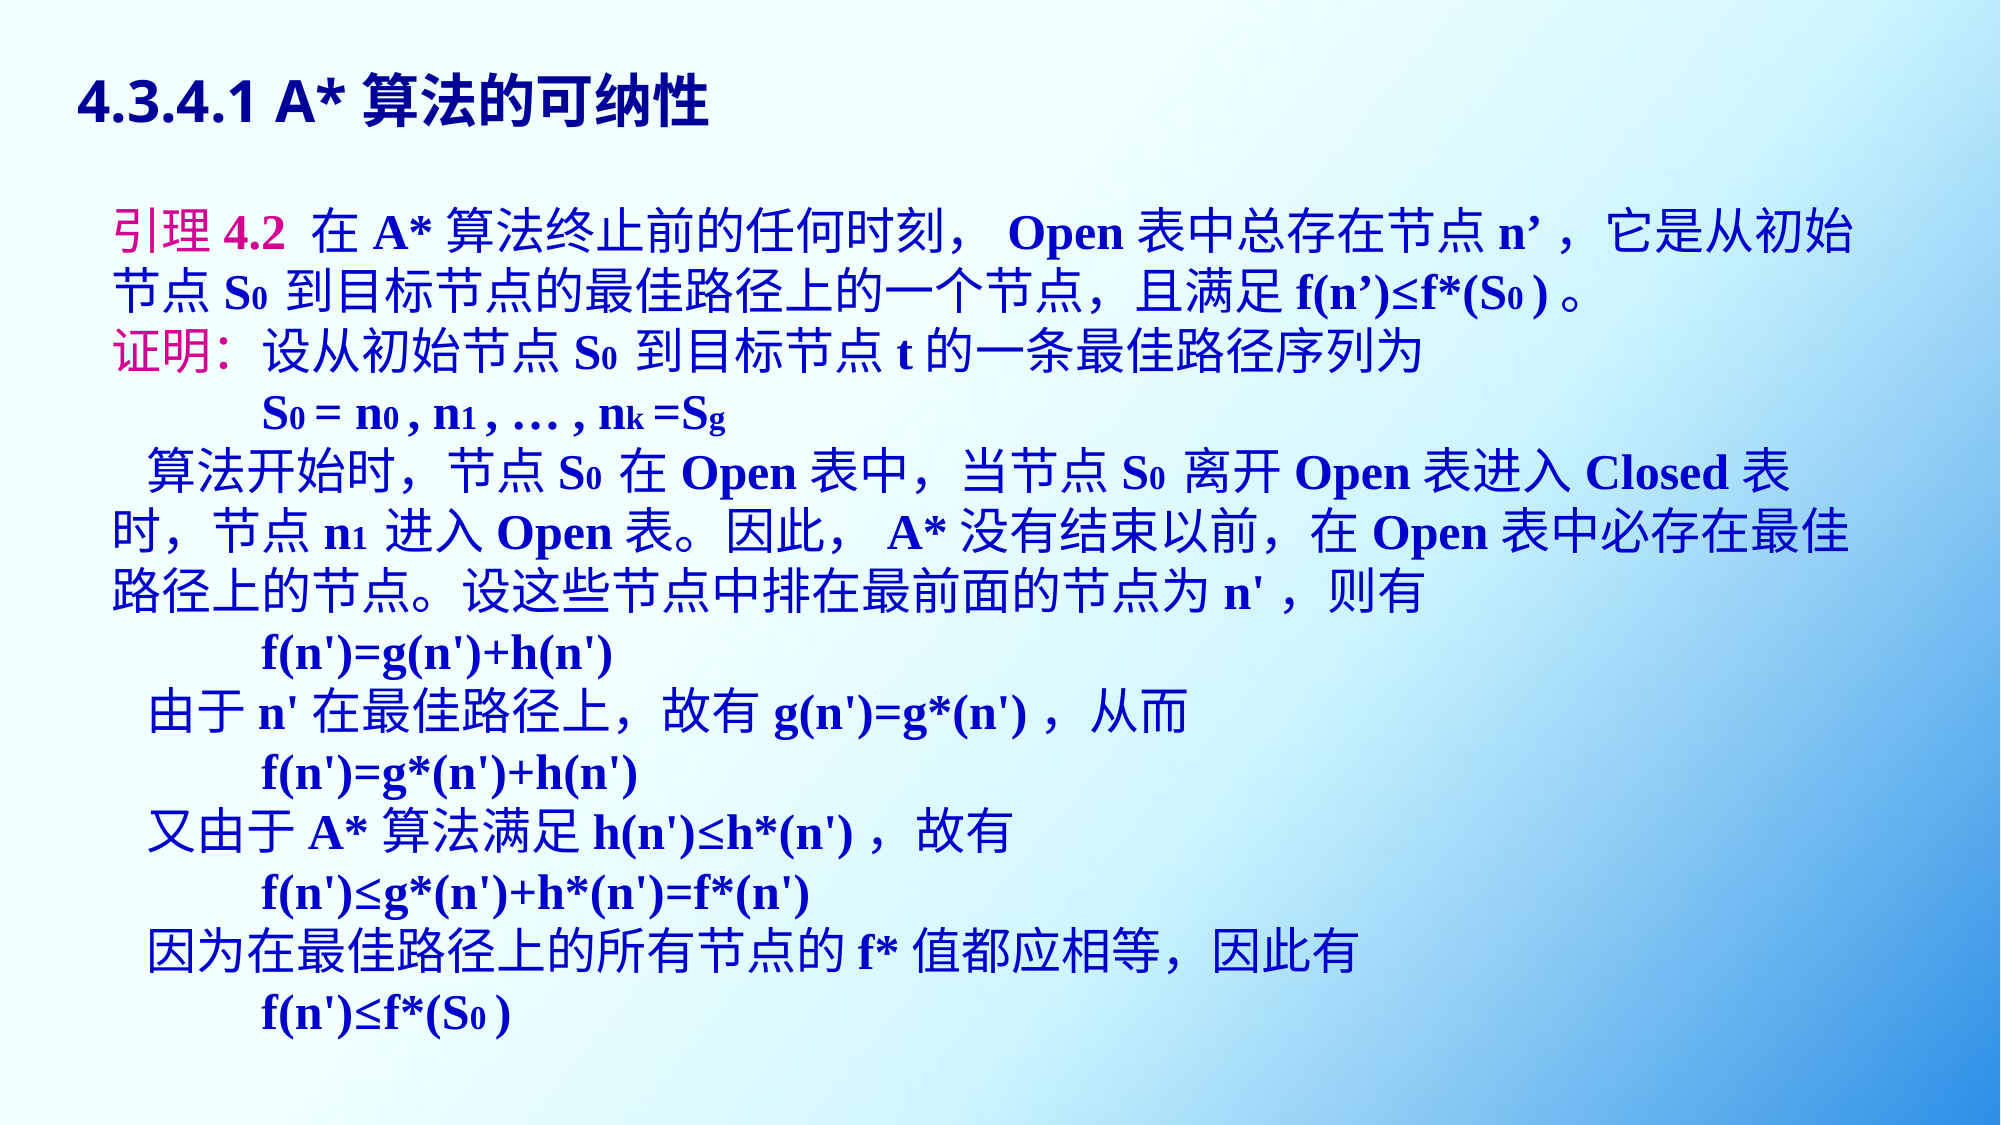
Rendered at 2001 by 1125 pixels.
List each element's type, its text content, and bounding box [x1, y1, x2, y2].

text_box 引理4.2 在A*算法终止前的任何时刻，Open表中总存在节点n’，它是从初始节点S0 到目标节点的最佳路径上的一个节点，且满足f(n’)≤f*(S0 )。 证明：设从初始节点S0 到目标节点t的一条最佳路径序列为 S0 = n0 , n1 , … , nk =Sg 算法开始时，节点S0 在Open表中，当节点S0 离开Open表进入Closed表时，节点n1 进入Open表。因此，A*没有结束以前，在Open表中必存在最佳路径上的节点。设这些节点中排在最前面的节点为n'，则有 f(n')=g(n')+h(n') 由于n'在最佳路径上，故有g(n')=g*(n')，从而 f(n')=g*(n')+h(n') 又由于A*算法满足h(n')≤h*(n')，故有 f(n')≤g*(n')+h*(n')=f*(n') 因为在最佳路径上的所有节点的f*值都应相等，因此有 f(n')≤f*(S0 ) [96, 192, 1896, 1048]
text_box 4.3.4.1 A*算法的可纳性 [62, 45, 1723, 153]
picture [0, 0, 2001, 1125]
